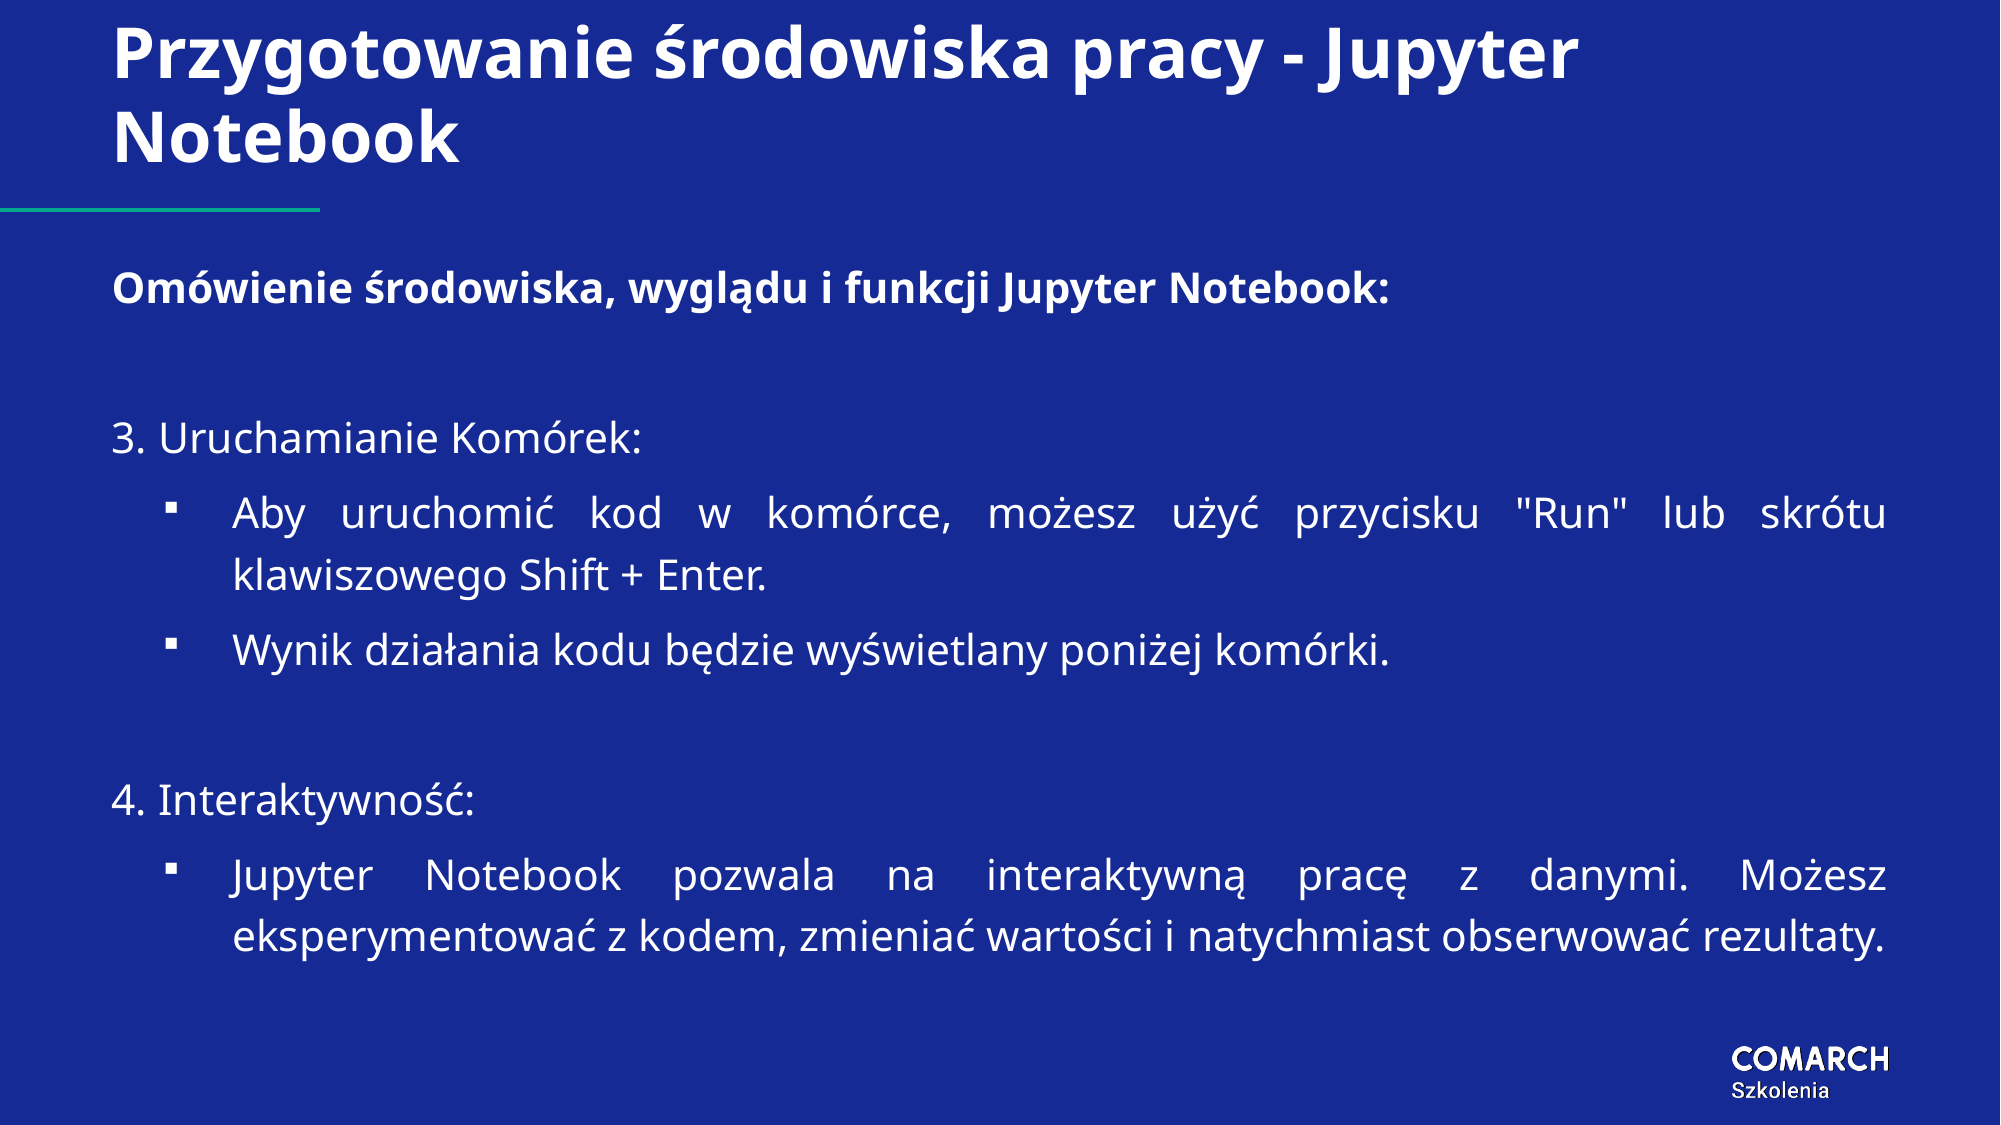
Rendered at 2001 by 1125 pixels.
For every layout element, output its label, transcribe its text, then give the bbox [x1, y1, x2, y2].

list Omówienie środowiska, wyglądu i funkcji Jupyter Notebook: 3. Uruchamianie Komórek: Aby uruchomić kod w komórce, możesz użyć przycisku "Run" lub skrótu klawiszowego Shift + Enter. Wynik działania kodu będzie wyświetlany poniżej komórki. 4. Interaktywność: Jupyter Notebook pozwala na interaktywną pracę z danymi. Możesz eksperymentować z kodem, zmieniać wartości i natychmiast obserwować rezultaty. [111, 243, 1889, 1000]
picture [1732, 1046, 1889, 1098]
title Przygotowanie środowiska pracy - Jupyter Notebook [111, 0, 1889, 185]
